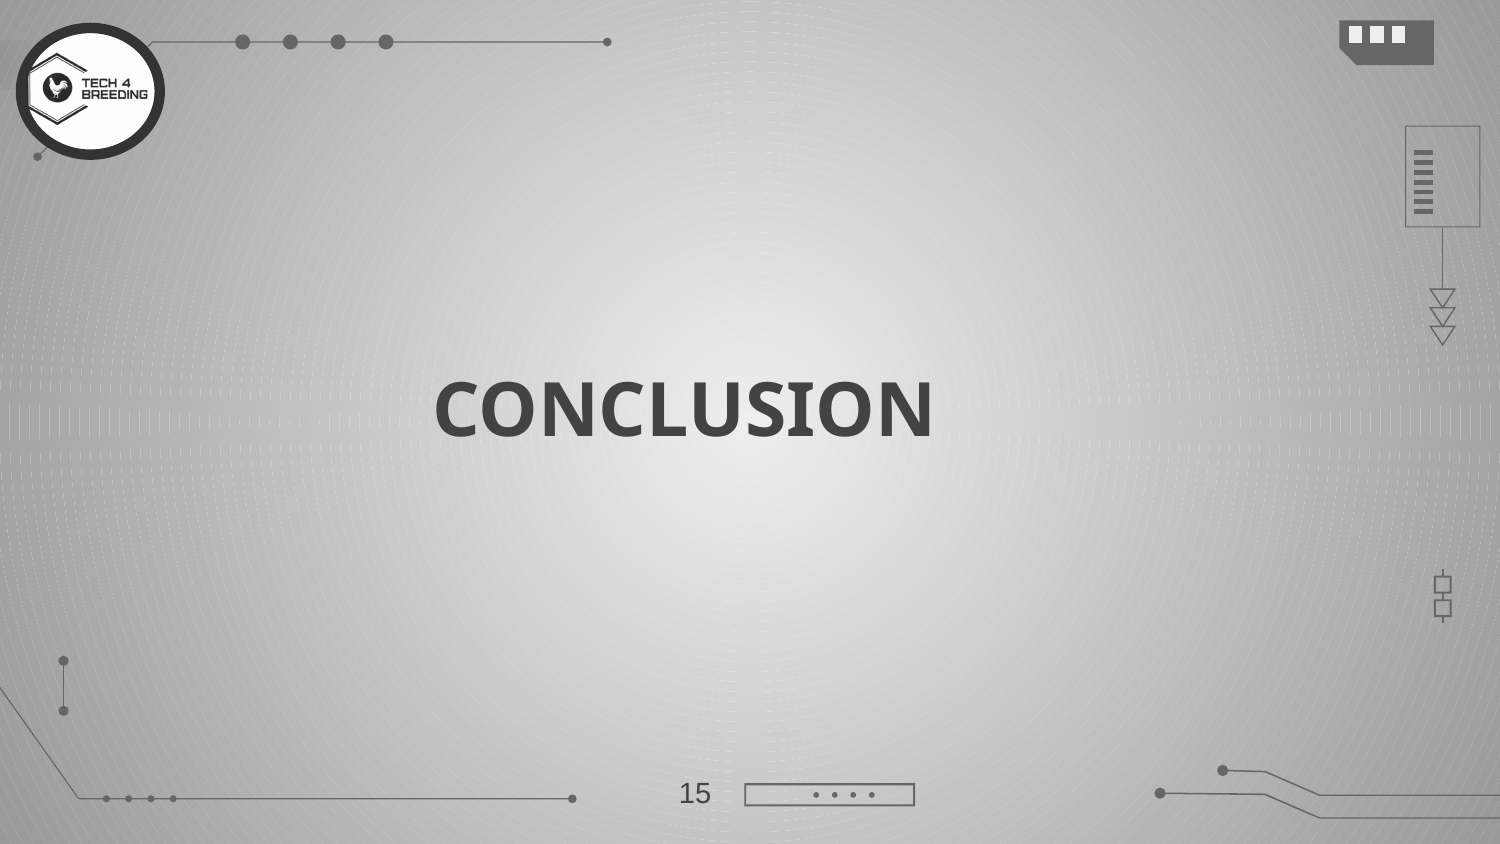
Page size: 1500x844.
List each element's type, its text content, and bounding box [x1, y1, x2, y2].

text_box 15 [664, 767, 738, 817]
text_box CONCLUSION [417, 354, 1083, 459]
picture [20, 27, 160, 155]
